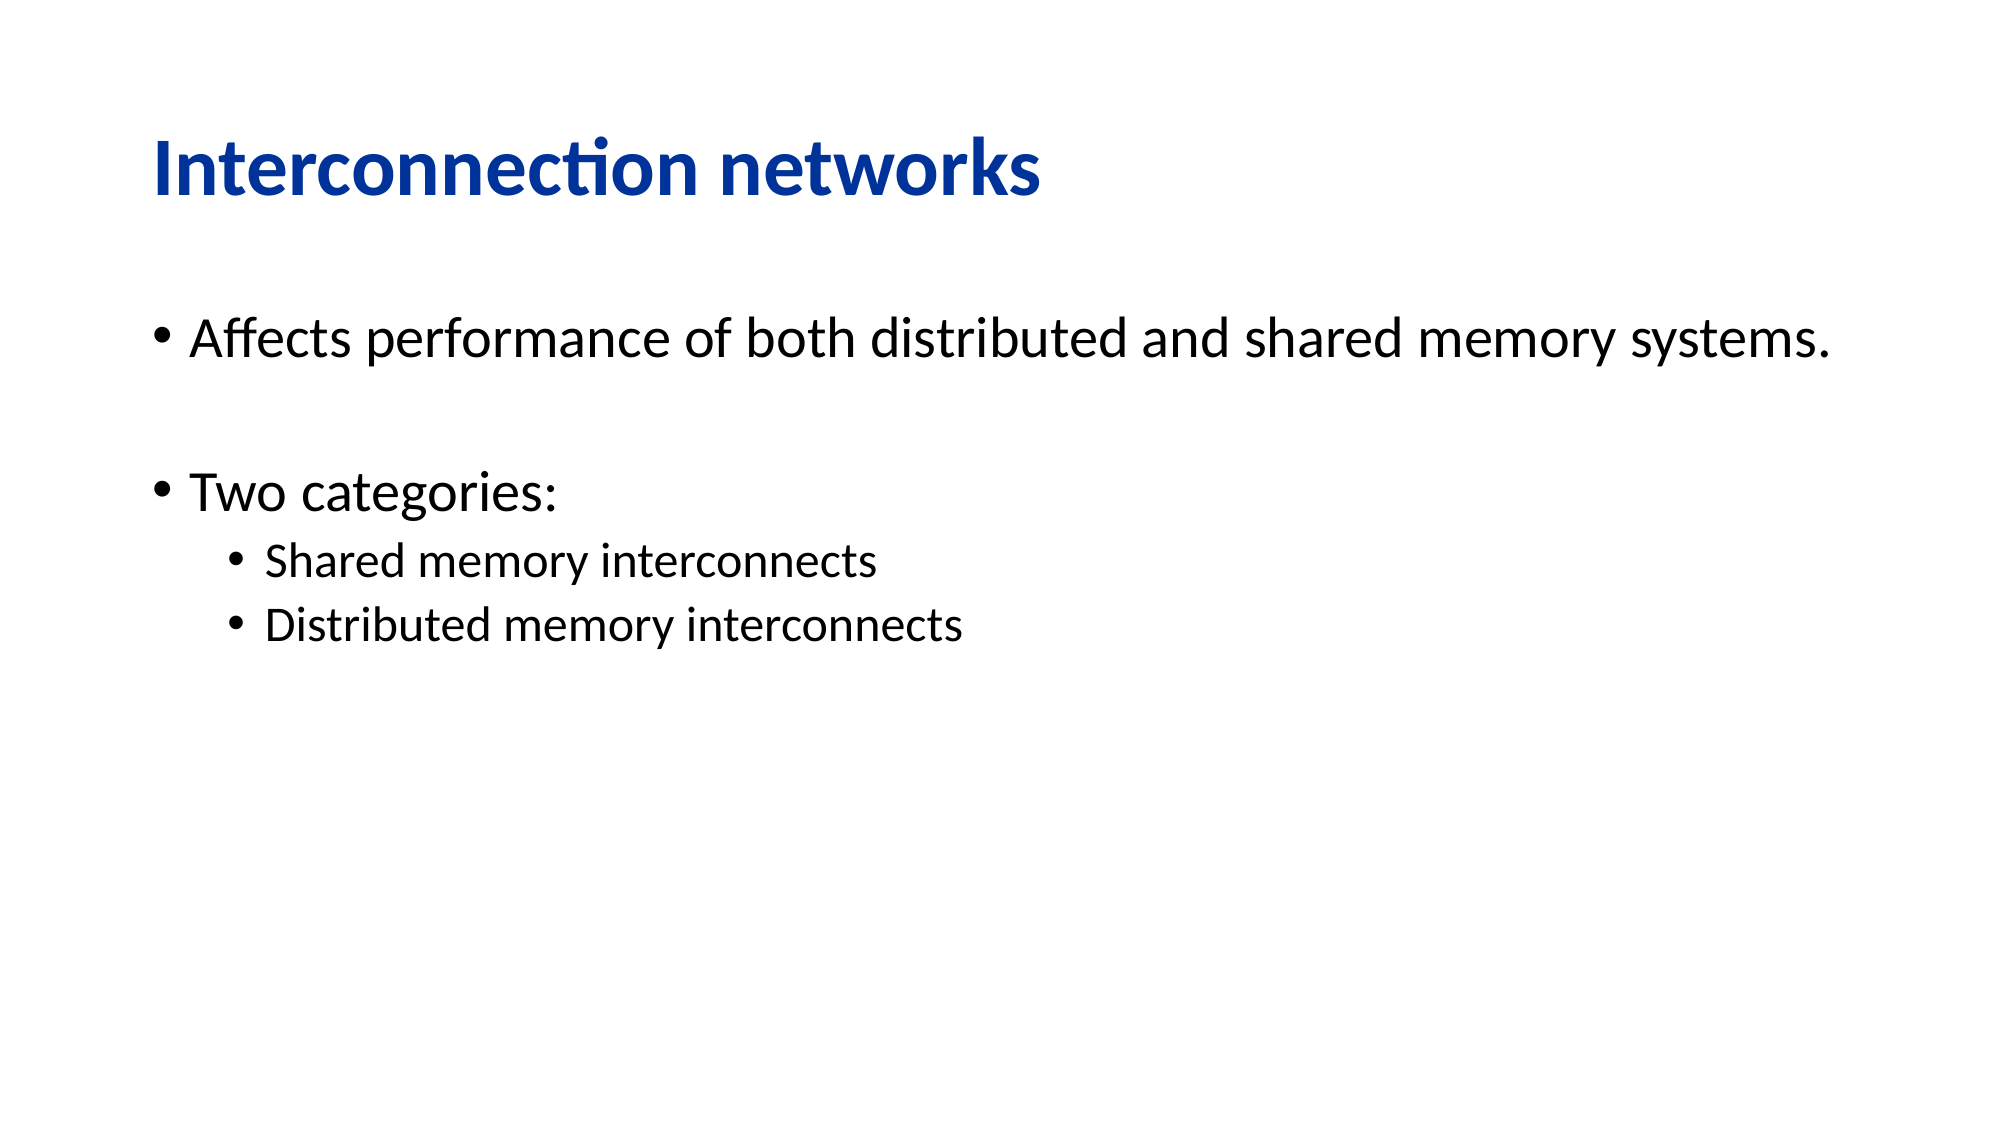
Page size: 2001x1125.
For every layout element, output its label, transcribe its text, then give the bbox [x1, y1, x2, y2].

list Affects performance of both distributed and shared memory systems. Two categories: Shared memory interconnects Distributed memory interconnects [137, 299, 1863, 1014]
title Interconnection networks [137, 59, 1863, 278]
